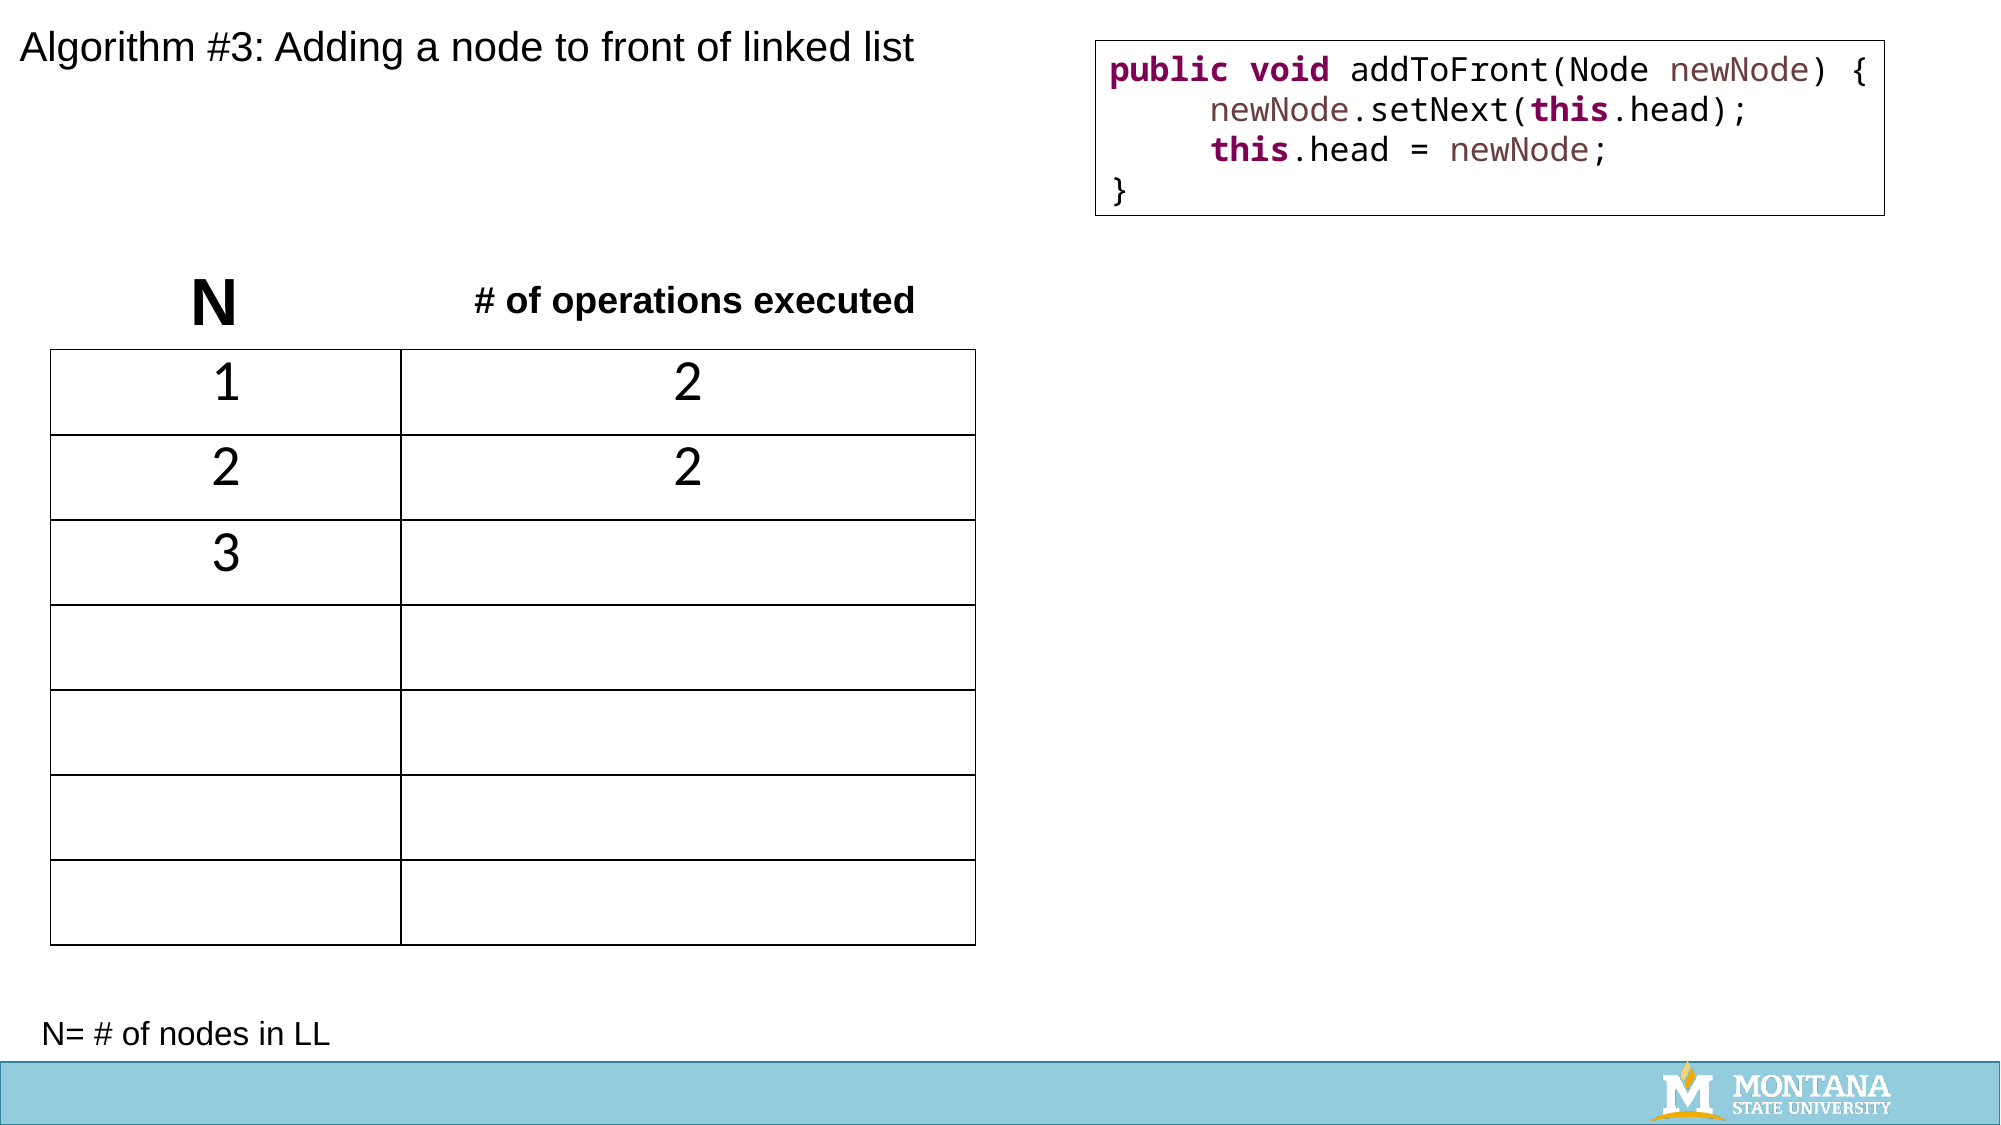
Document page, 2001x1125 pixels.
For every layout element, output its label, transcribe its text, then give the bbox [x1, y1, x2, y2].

table_cell 2 [402, 436, 975, 519]
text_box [0, 1060, 1647, 1125]
table_cell [402, 776, 975, 859]
picture [1649, 1060, 1892, 1122]
text_box Algorithm #3: Adding a node to front of linked list [4, 12, 930, 78]
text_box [1892, 1060, 2000, 1125]
table_cell [402, 521, 975, 604]
text_box N= # of nodes in LL [26, 1004, 347, 1060]
table_cell [402, 606, 975, 689]
table_cell [51, 691, 400, 774]
table_cell [51, 606, 400, 689]
table_header 1 [51, 350, 400, 434]
text_box N [175, 251, 254, 347]
table_cell [402, 691, 975, 774]
table_header 2 [402, 350, 975, 434]
table_cell 3 [51, 521, 400, 604]
table_cell [51, 776, 400, 859]
text_box public void addToFront(Node newNode) { newNode.setNext(this.head); this.head = newNode; } [1095, 40, 1885, 216]
table_cell [51, 861, 400, 944]
text_box # of operations executed [459, 269, 931, 329]
table_cell 2 [51, 436, 400, 519]
table_cell [402, 861, 975, 944]
